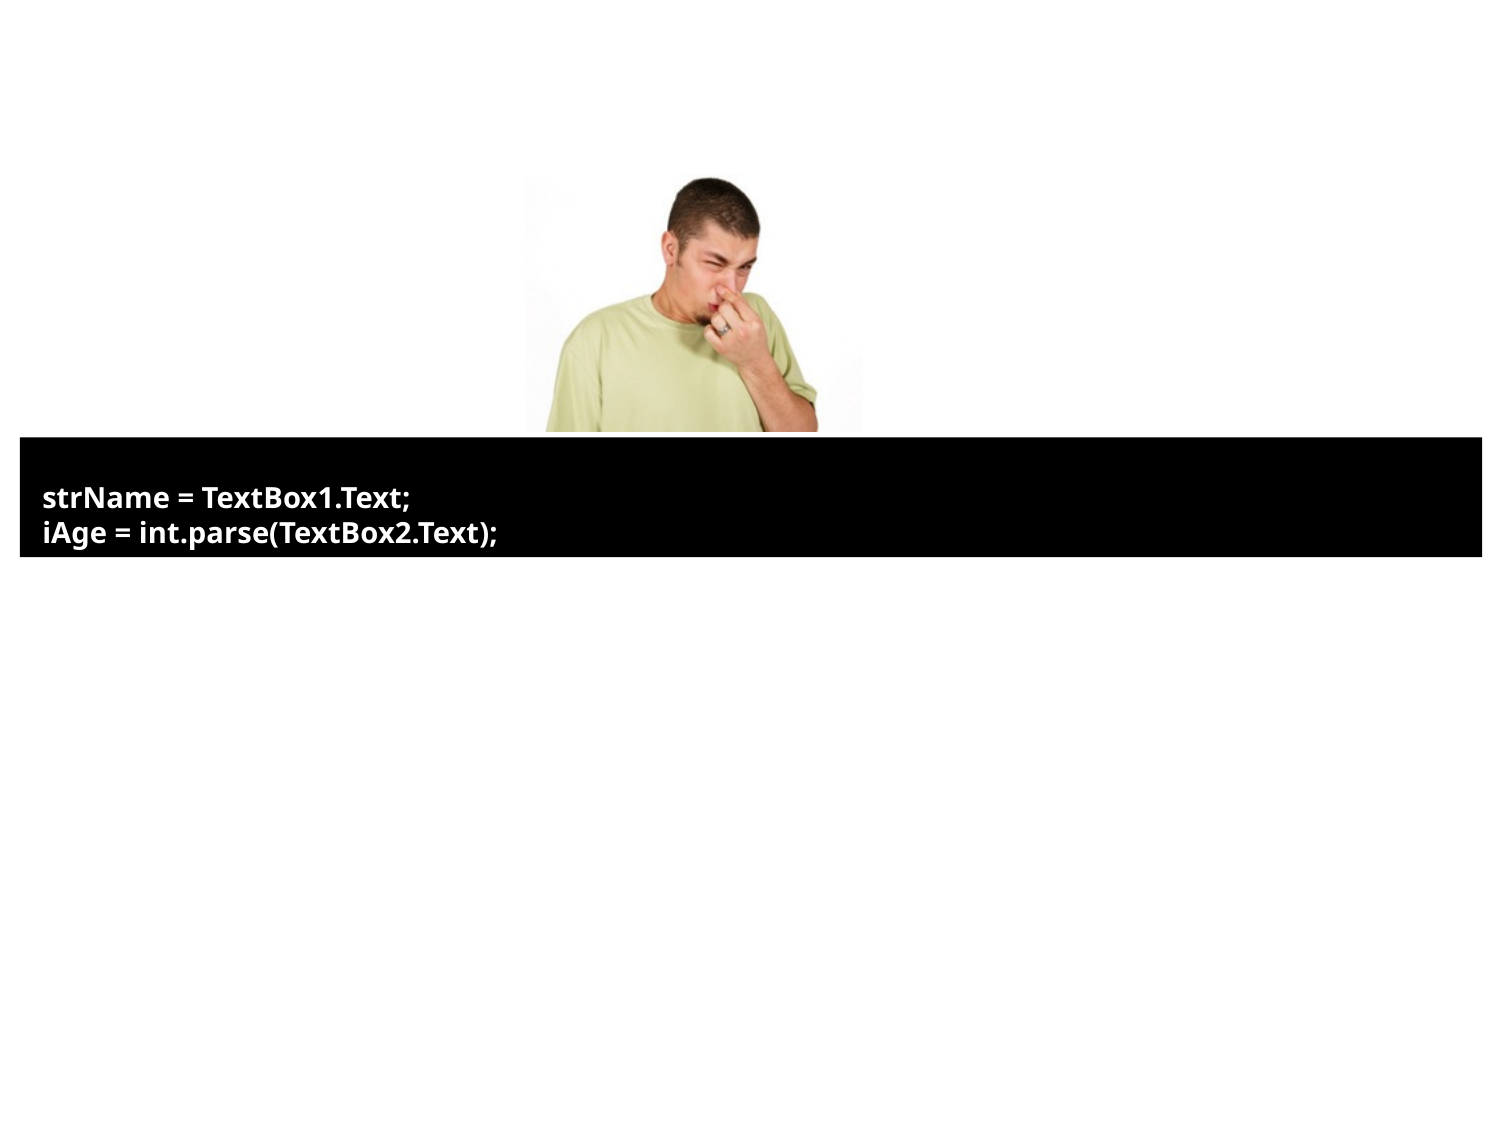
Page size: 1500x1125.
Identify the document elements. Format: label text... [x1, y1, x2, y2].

text_box strName = TextBox1.Text; iAge = int.parse(TextBox2.Text); [19, 437, 1483, 558]
picture [524, 174, 863, 432]
